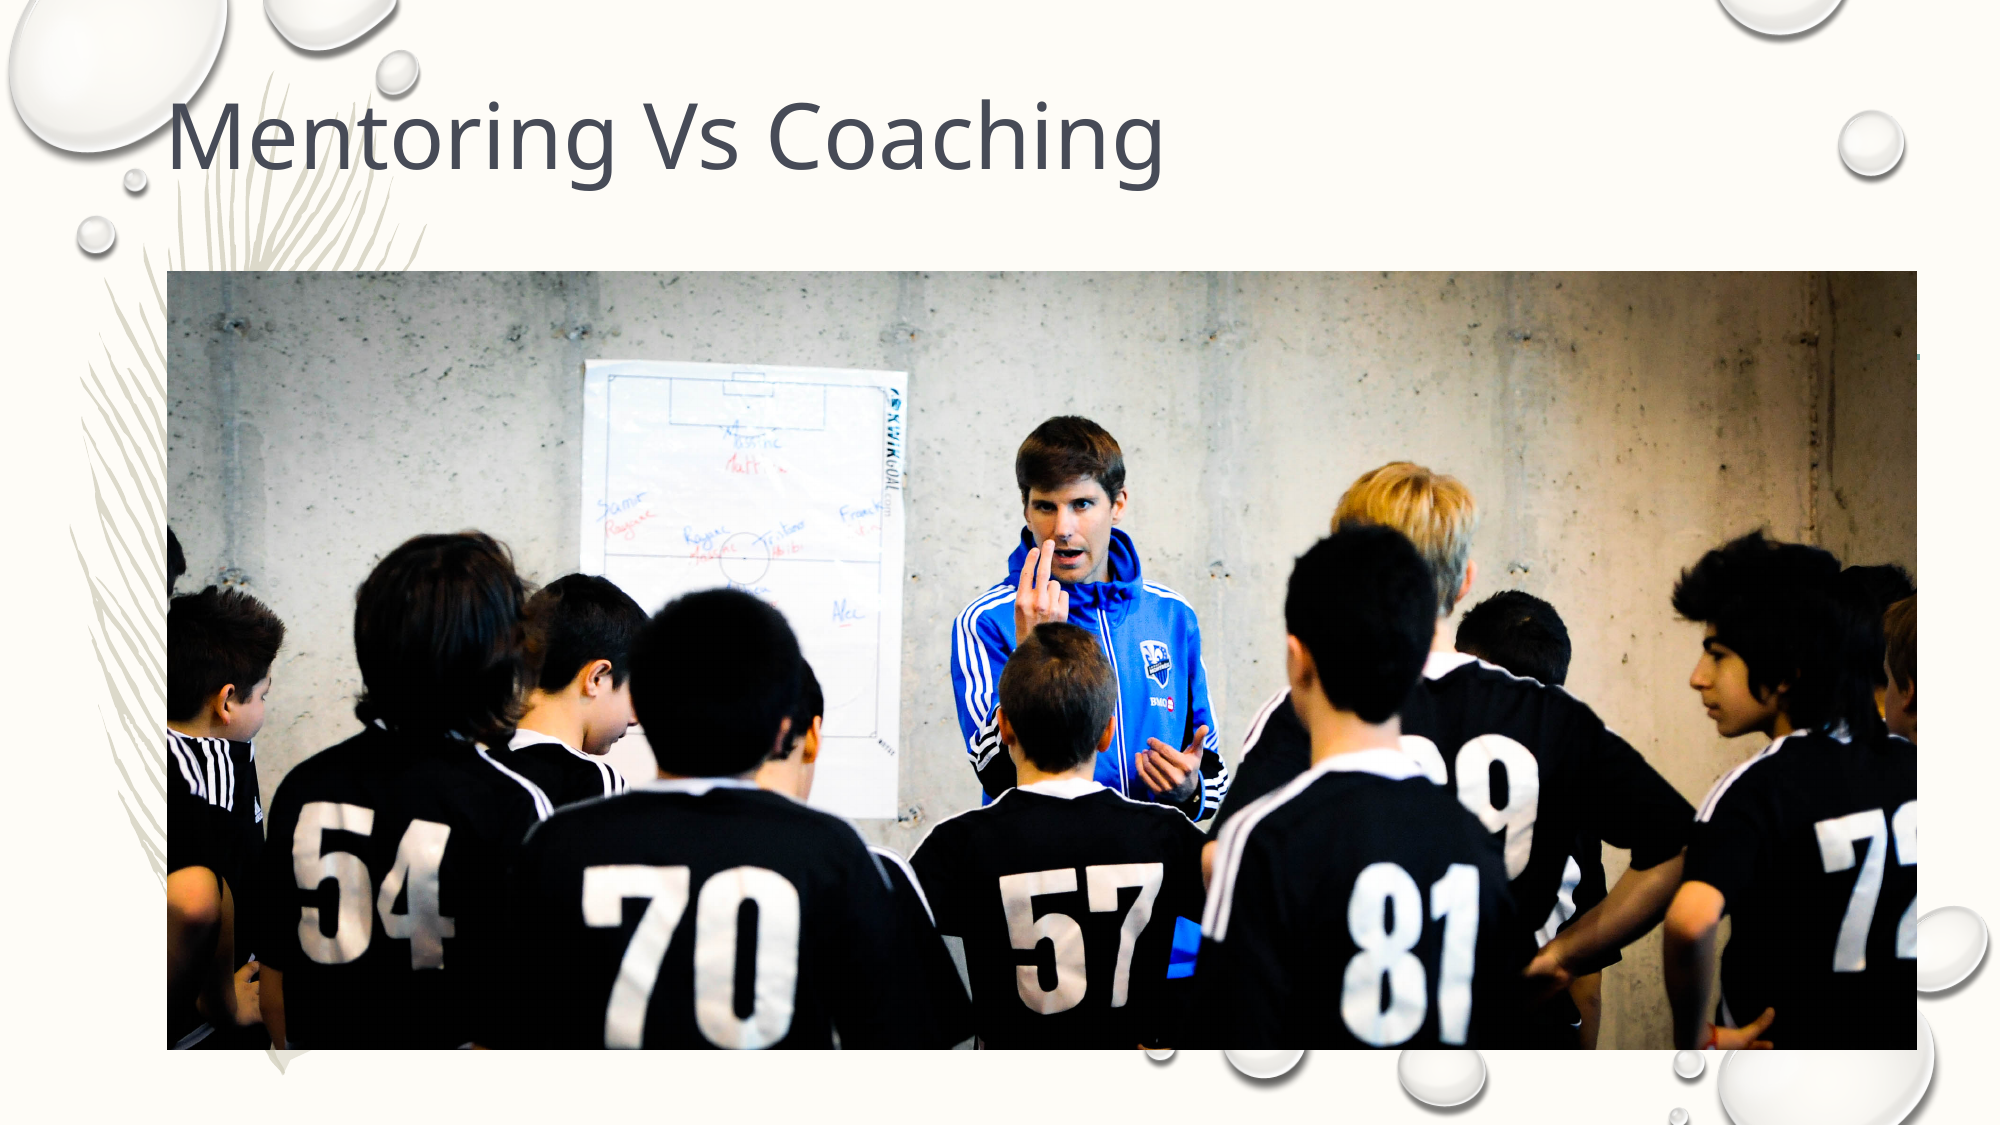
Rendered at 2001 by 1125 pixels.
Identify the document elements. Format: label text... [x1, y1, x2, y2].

picture [0, 0, 2000, 1125]
title Mentoring Vs Coaching [149, 75, 1851, 229]
